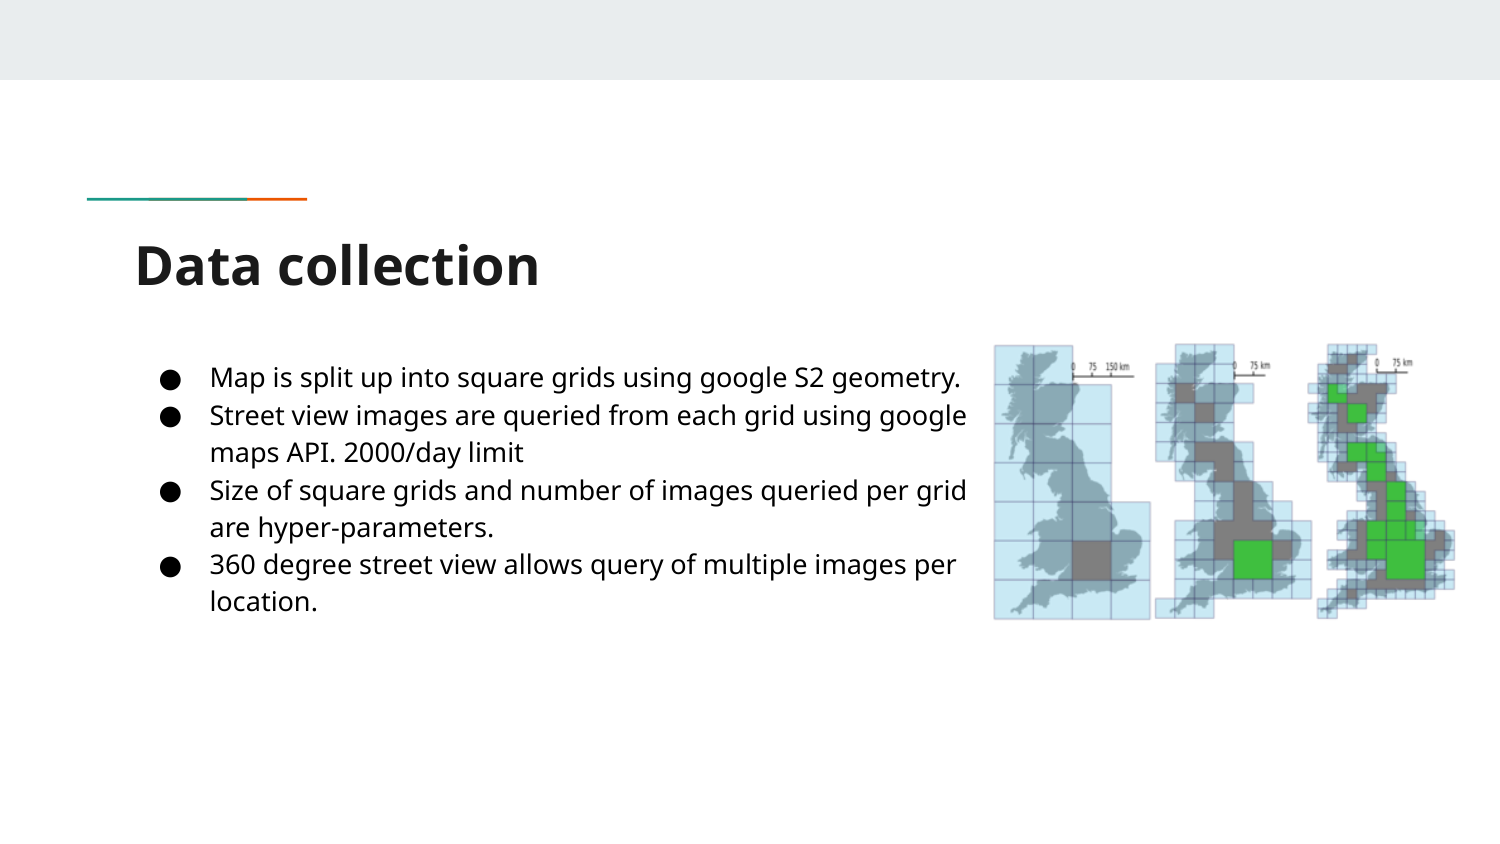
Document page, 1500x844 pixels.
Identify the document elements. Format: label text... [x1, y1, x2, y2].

picture [985, 340, 1464, 625]
list Map is split up into square grids using google S2 geometry. Street view images are queried from each grid using google maps API. 2000/day limit Size of square grids and number of images queried per grid are hyper-parameters. 360 degree street view allows query of multiple images per location. [119, 341, 1018, 712]
title Data collection [119, 216, 1381, 305]
